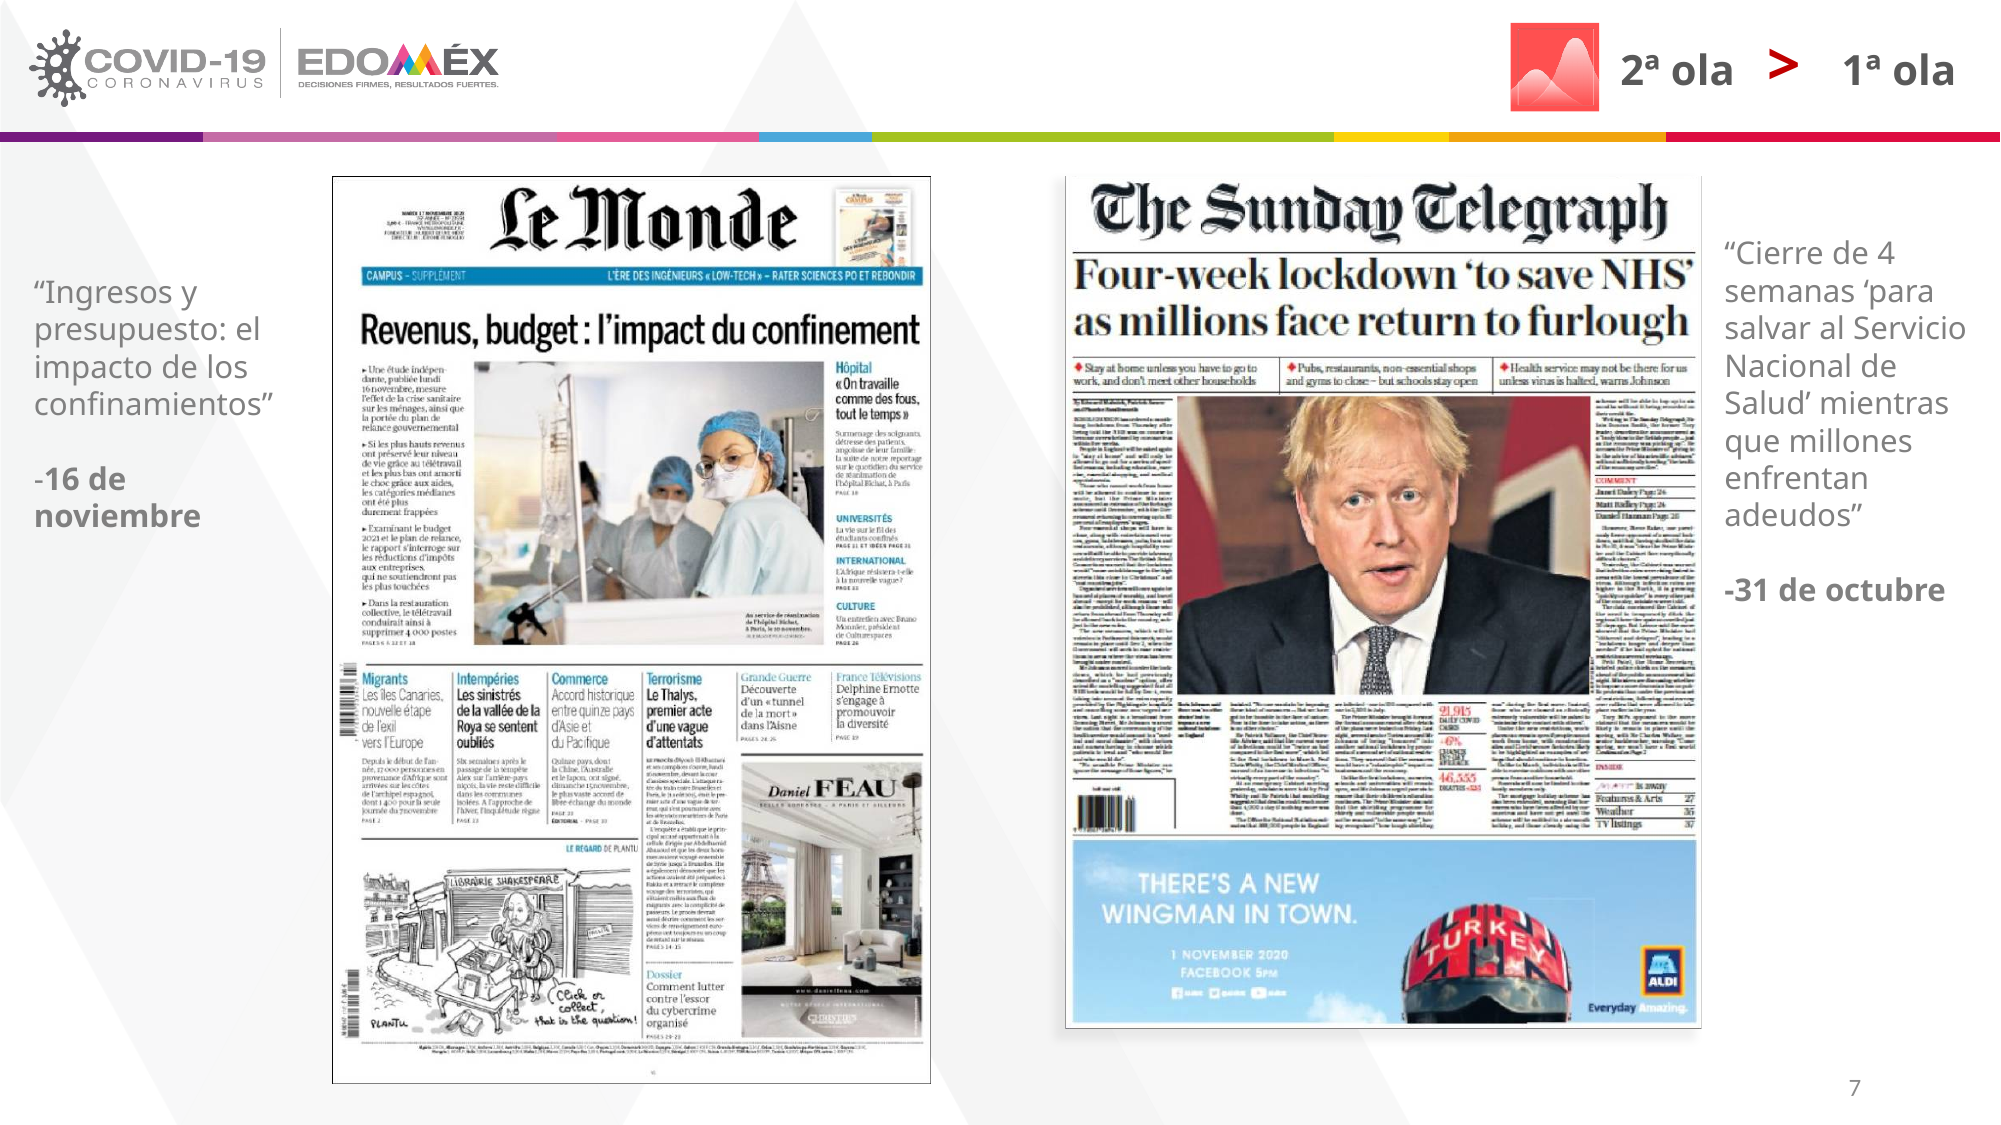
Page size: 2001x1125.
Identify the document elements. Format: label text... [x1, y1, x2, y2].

picture [0, 0, 2001, 1125]
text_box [29, 27, 499, 107]
text_box “Cierre de 4 semanas ‘para salvar al Servicio Nacional de Salud’ mientras que millones enfrentan adeudos” -31 de octubre [1709, 226, 2000, 616]
text_box “Ingresos y presupuesto: el impacto de los confinamientos” -16 de noviembre [19, 264, 299, 542]
text_box 2ª ola > 1ª ola [701, 15, 1971, 119]
text_box 7 [1833, 1064, 1876, 1110]
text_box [1510, 22, 1600, 112]
